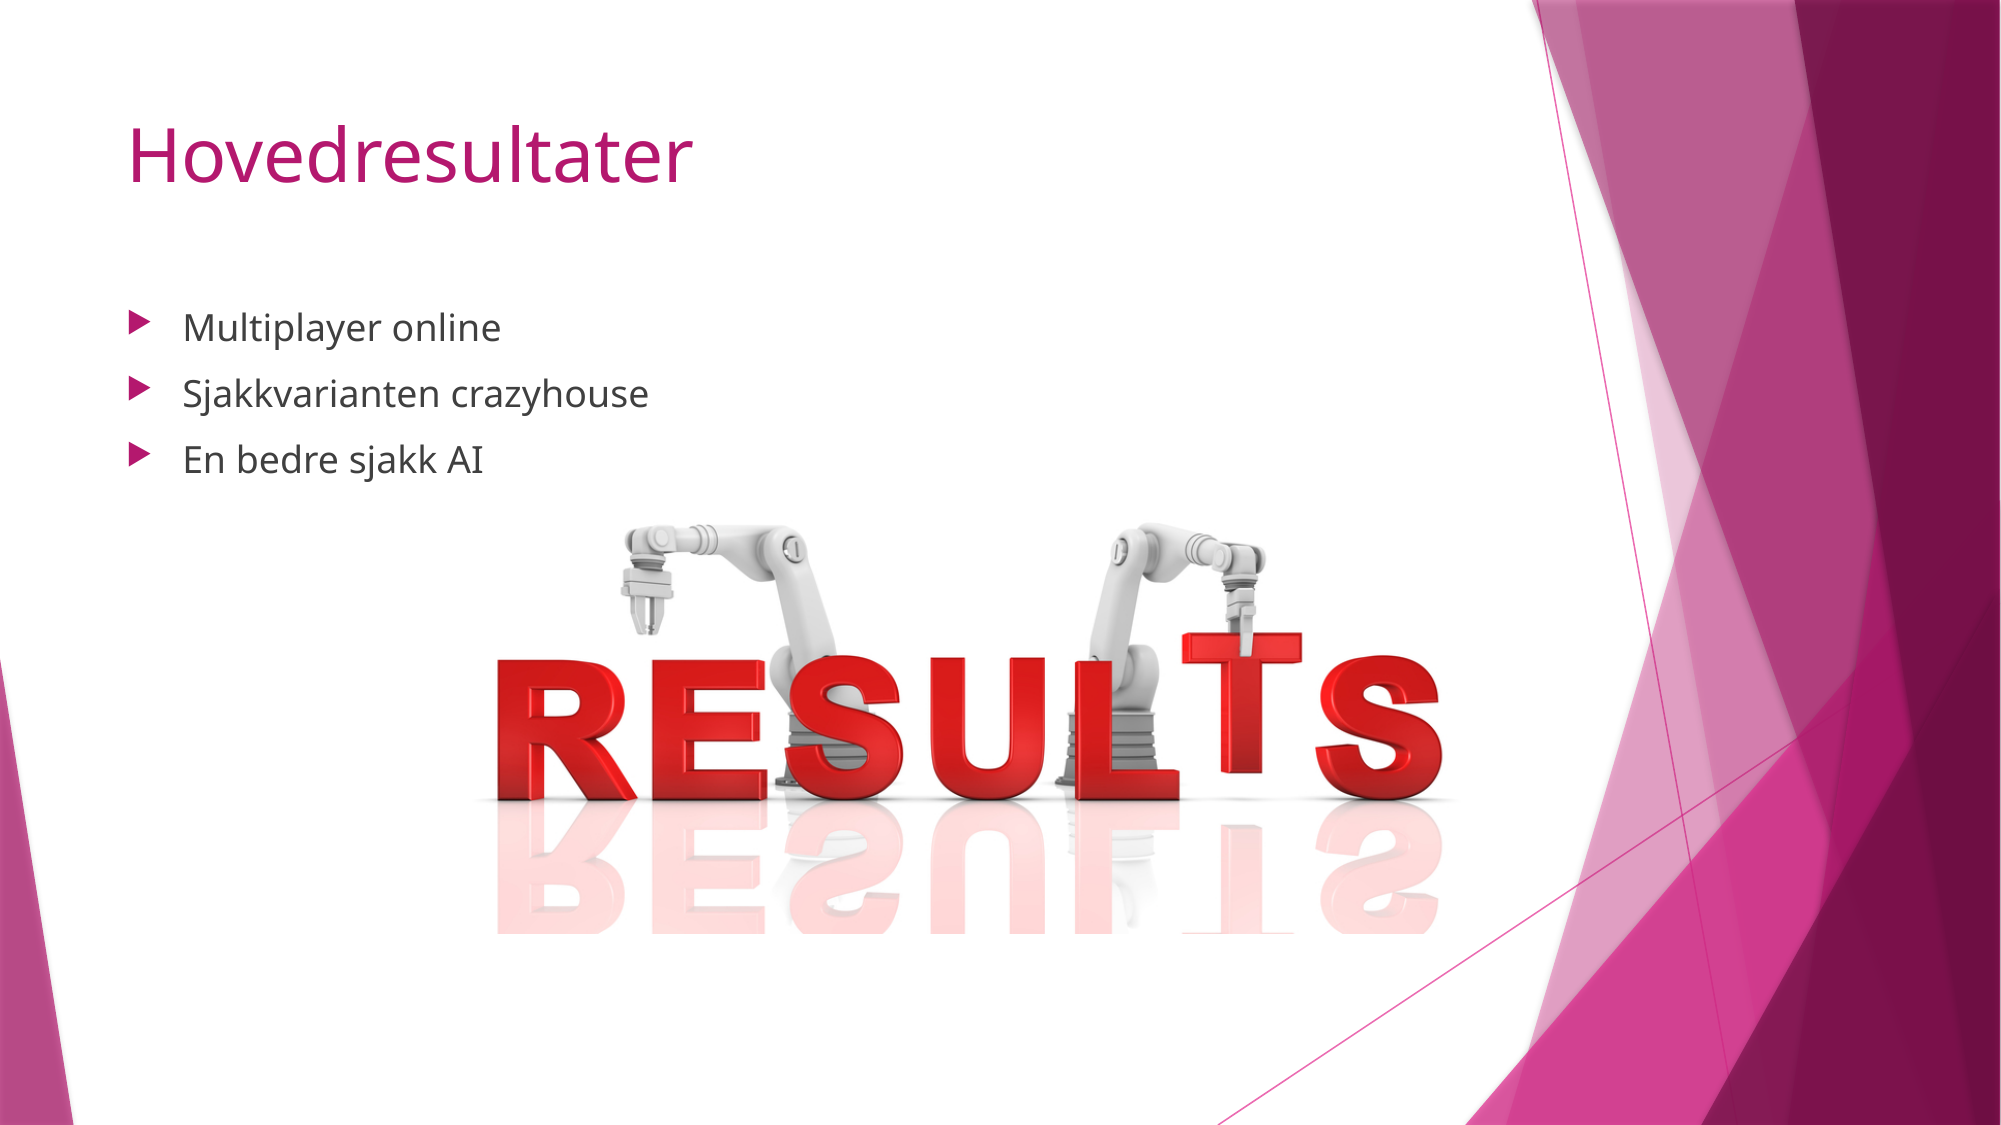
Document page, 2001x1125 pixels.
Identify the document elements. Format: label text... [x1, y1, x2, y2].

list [453, 411, 1489, 934]
list Multiplayer online Sjakkvarianten crazyhouse En bedre sjakk AI [111, 296, 798, 934]
title Hovedresultater [111, 99, 1522, 317]
